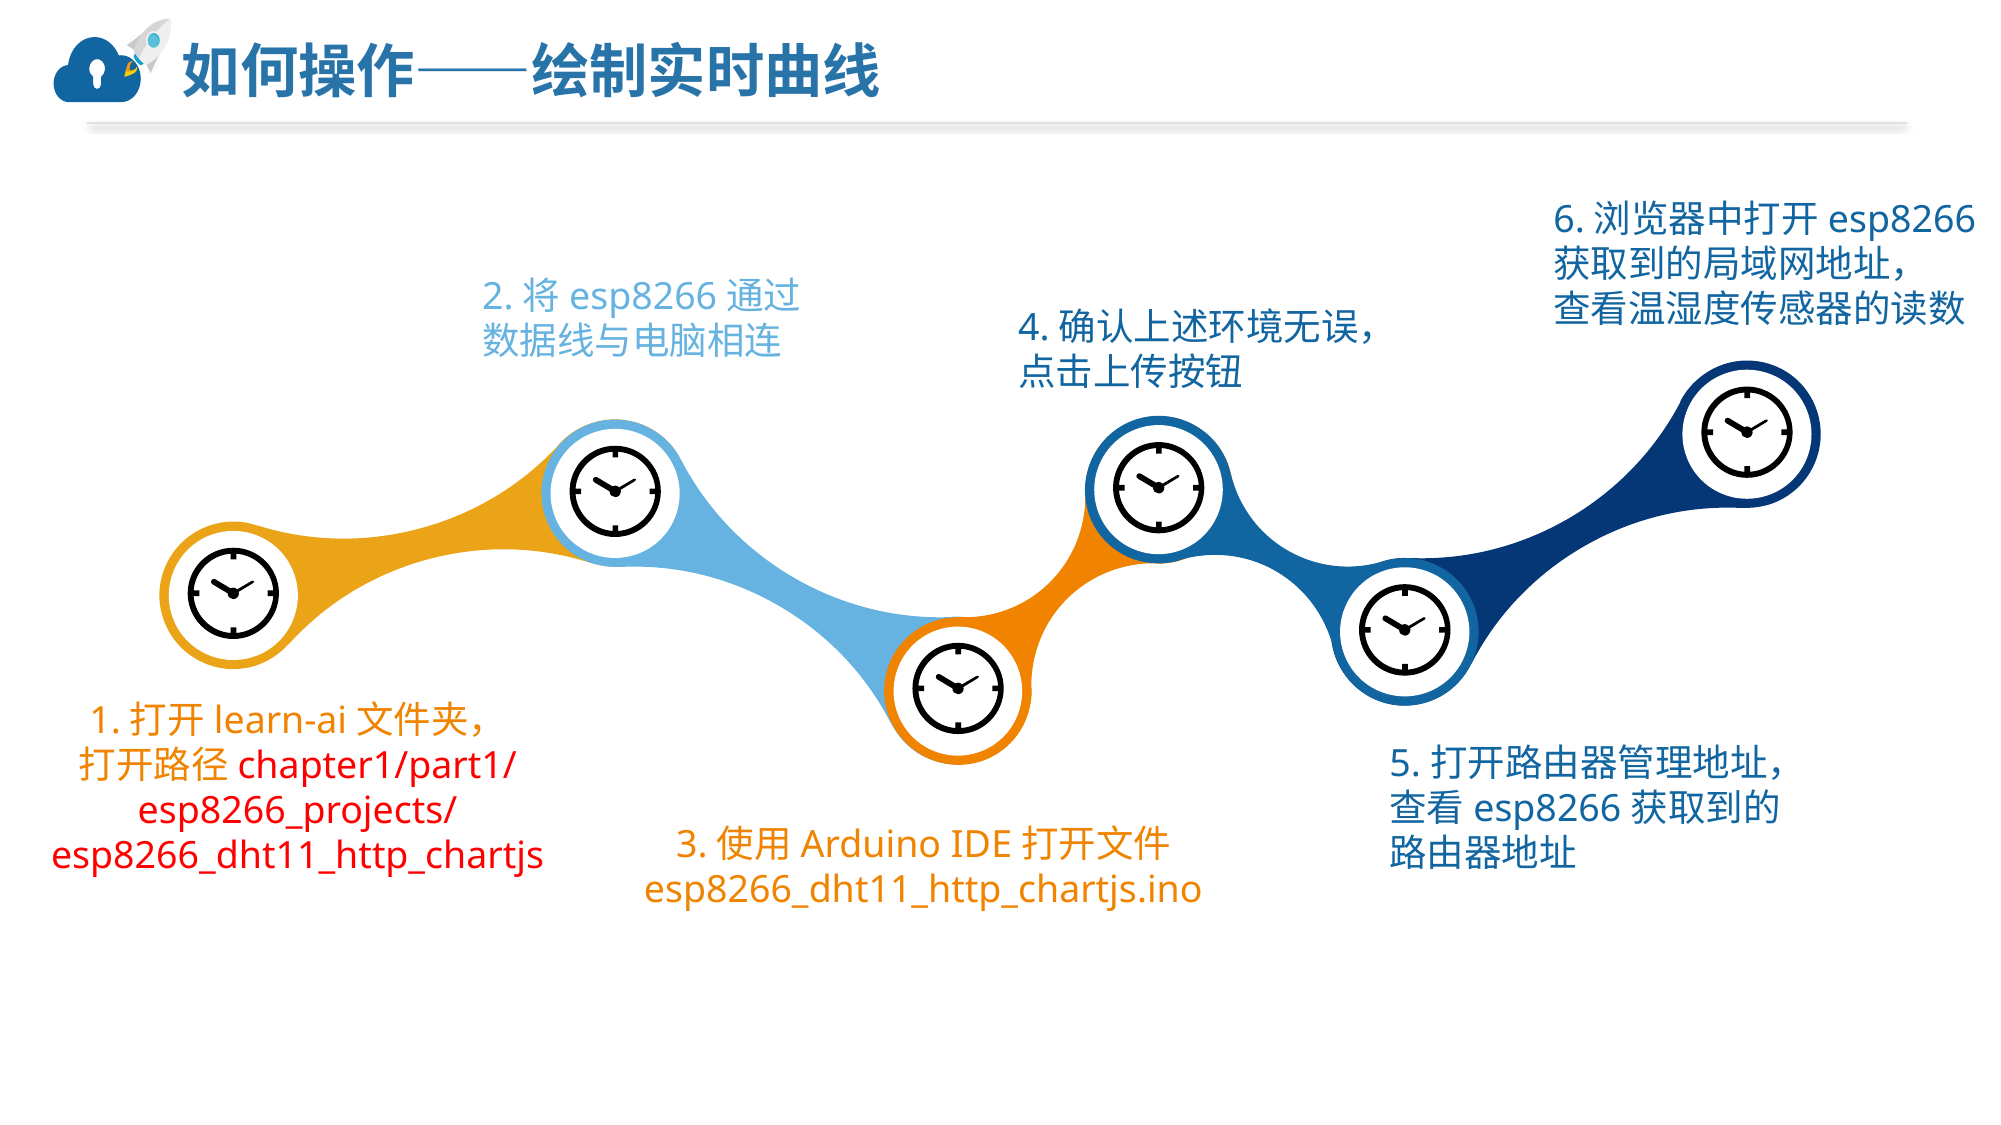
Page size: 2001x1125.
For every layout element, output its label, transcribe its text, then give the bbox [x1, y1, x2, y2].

text_box 6.浏览器中打开esp8266 获取到的局域网地址， 查看温湿度传感器的读数 [1538, 187, 2000, 373]
text_box 2.将esp8266通过 数据线与电脑相连 [467, 265, 817, 370]
picture [113, 7, 182, 91]
text_box 1.打开learn-ai文件夹， 打开路径chapter1/part1/ esp8266_projects/ esp8266_dht11_http_chartjs [38, 688, 557, 861]
text_box 3.使用Arduino IDE打开文件 esp8266_dht11_http_chartjs.ino [686, 812, 1161, 929]
title 如何操作——绘制实时曲线 [181, 29, 1516, 108]
text_box 5.打开路由器管理地址， 查看esp8266获取到的 路由器地址 [1374, 731, 1770, 917]
text_box 4.确认上述环境无误， 点击上传按钮 [1003, 295, 1411, 401]
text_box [151, 458, 1848, 666]
